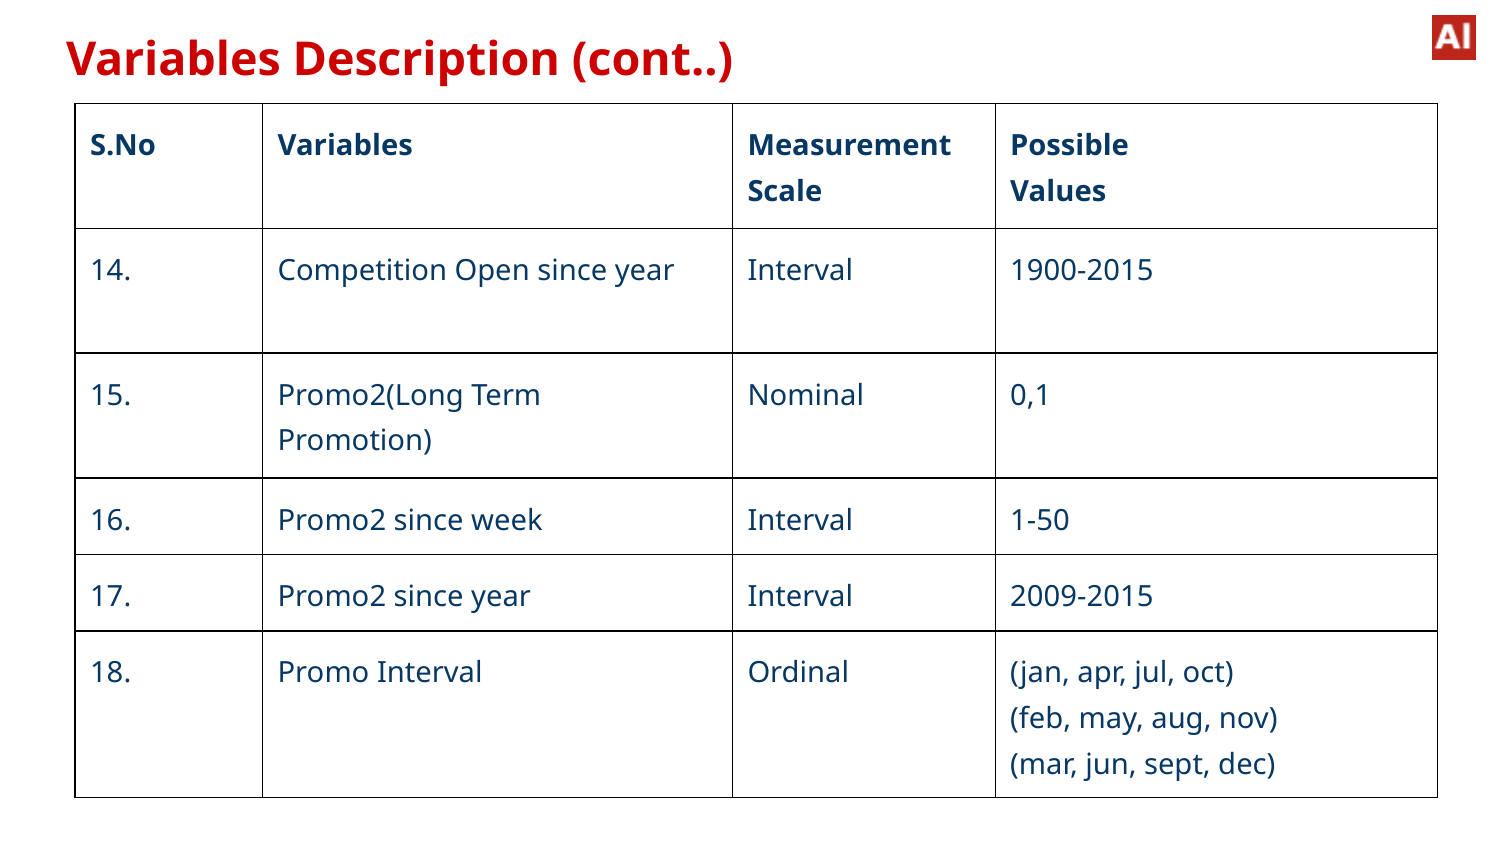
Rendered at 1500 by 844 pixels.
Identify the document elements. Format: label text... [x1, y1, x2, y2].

table_cell (jan, apr, jul, oct) (feb, may, aug, nov) (mar, jun, sept, dec) [996, 632, 1437, 797]
table_cell Promo Interval [263, 632, 732, 797]
table_cell 1-50 [996, 479, 1437, 554]
table_cell 1900-2015 [996, 229, 1437, 352]
table_header S.No [76, 105, 262, 228]
table_cell 16. [76, 479, 262, 554]
table_cell Promo2 since year [263, 555, 732, 630]
table_cell Interval [733, 479, 995, 554]
table_header Possible Values [996, 105, 1437, 228]
table_cell Ordinal [733, 632, 995, 797]
table_cell 17. [76, 555, 262, 630]
table_cell 15. [76, 354, 262, 477]
title Variables Description (cont..) [51, 10, 1449, 105]
table_cell 2009-2015 [996, 555, 1437, 630]
table_cell 14. [76, 229, 262, 352]
table_cell Competition Open since year [263, 229, 732, 352]
picture [1432, 15, 1476, 60]
table_header Variables [263, 105, 732, 228]
table_cell Promo2(Long Term Promotion) [263, 354, 732, 477]
table_cell Nominal [733, 354, 995, 477]
table_header Measurement Scale [733, 105, 995, 228]
table_cell Interval [733, 229, 995, 352]
table_cell Promo2 since week [263, 479, 732, 554]
table_cell 0,1 [996, 354, 1437, 477]
table_cell 18. [76, 632, 262, 797]
table_cell Interval [733, 555, 995, 630]
